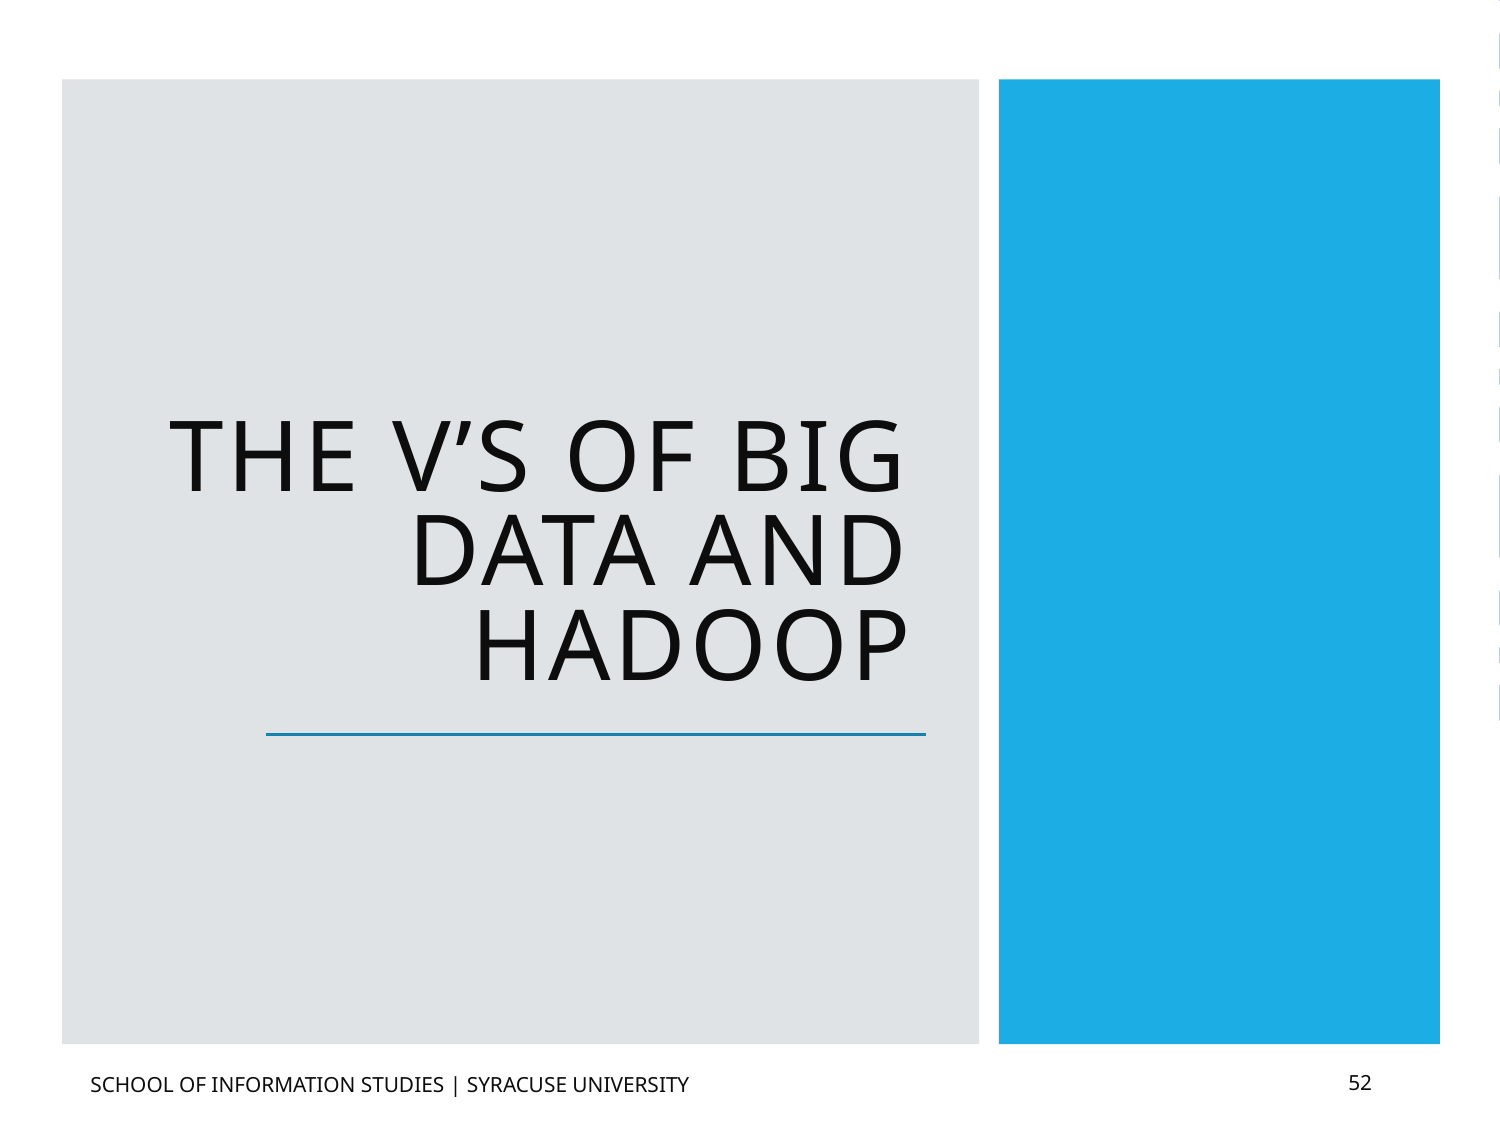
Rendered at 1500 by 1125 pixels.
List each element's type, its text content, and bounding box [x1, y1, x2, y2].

slide_number 52 [1333, 1061, 1454, 1107]
text_box [61, 78, 980, 1045]
text_box [998, 78, 1441, 1045]
title The V’s of Big Data And HAdoop [121, 160, 927, 707]
footer School of Information Studies | Syracuse University [75, 1061, 737, 1107]
text_box [0, 0, 1500, 1125]
